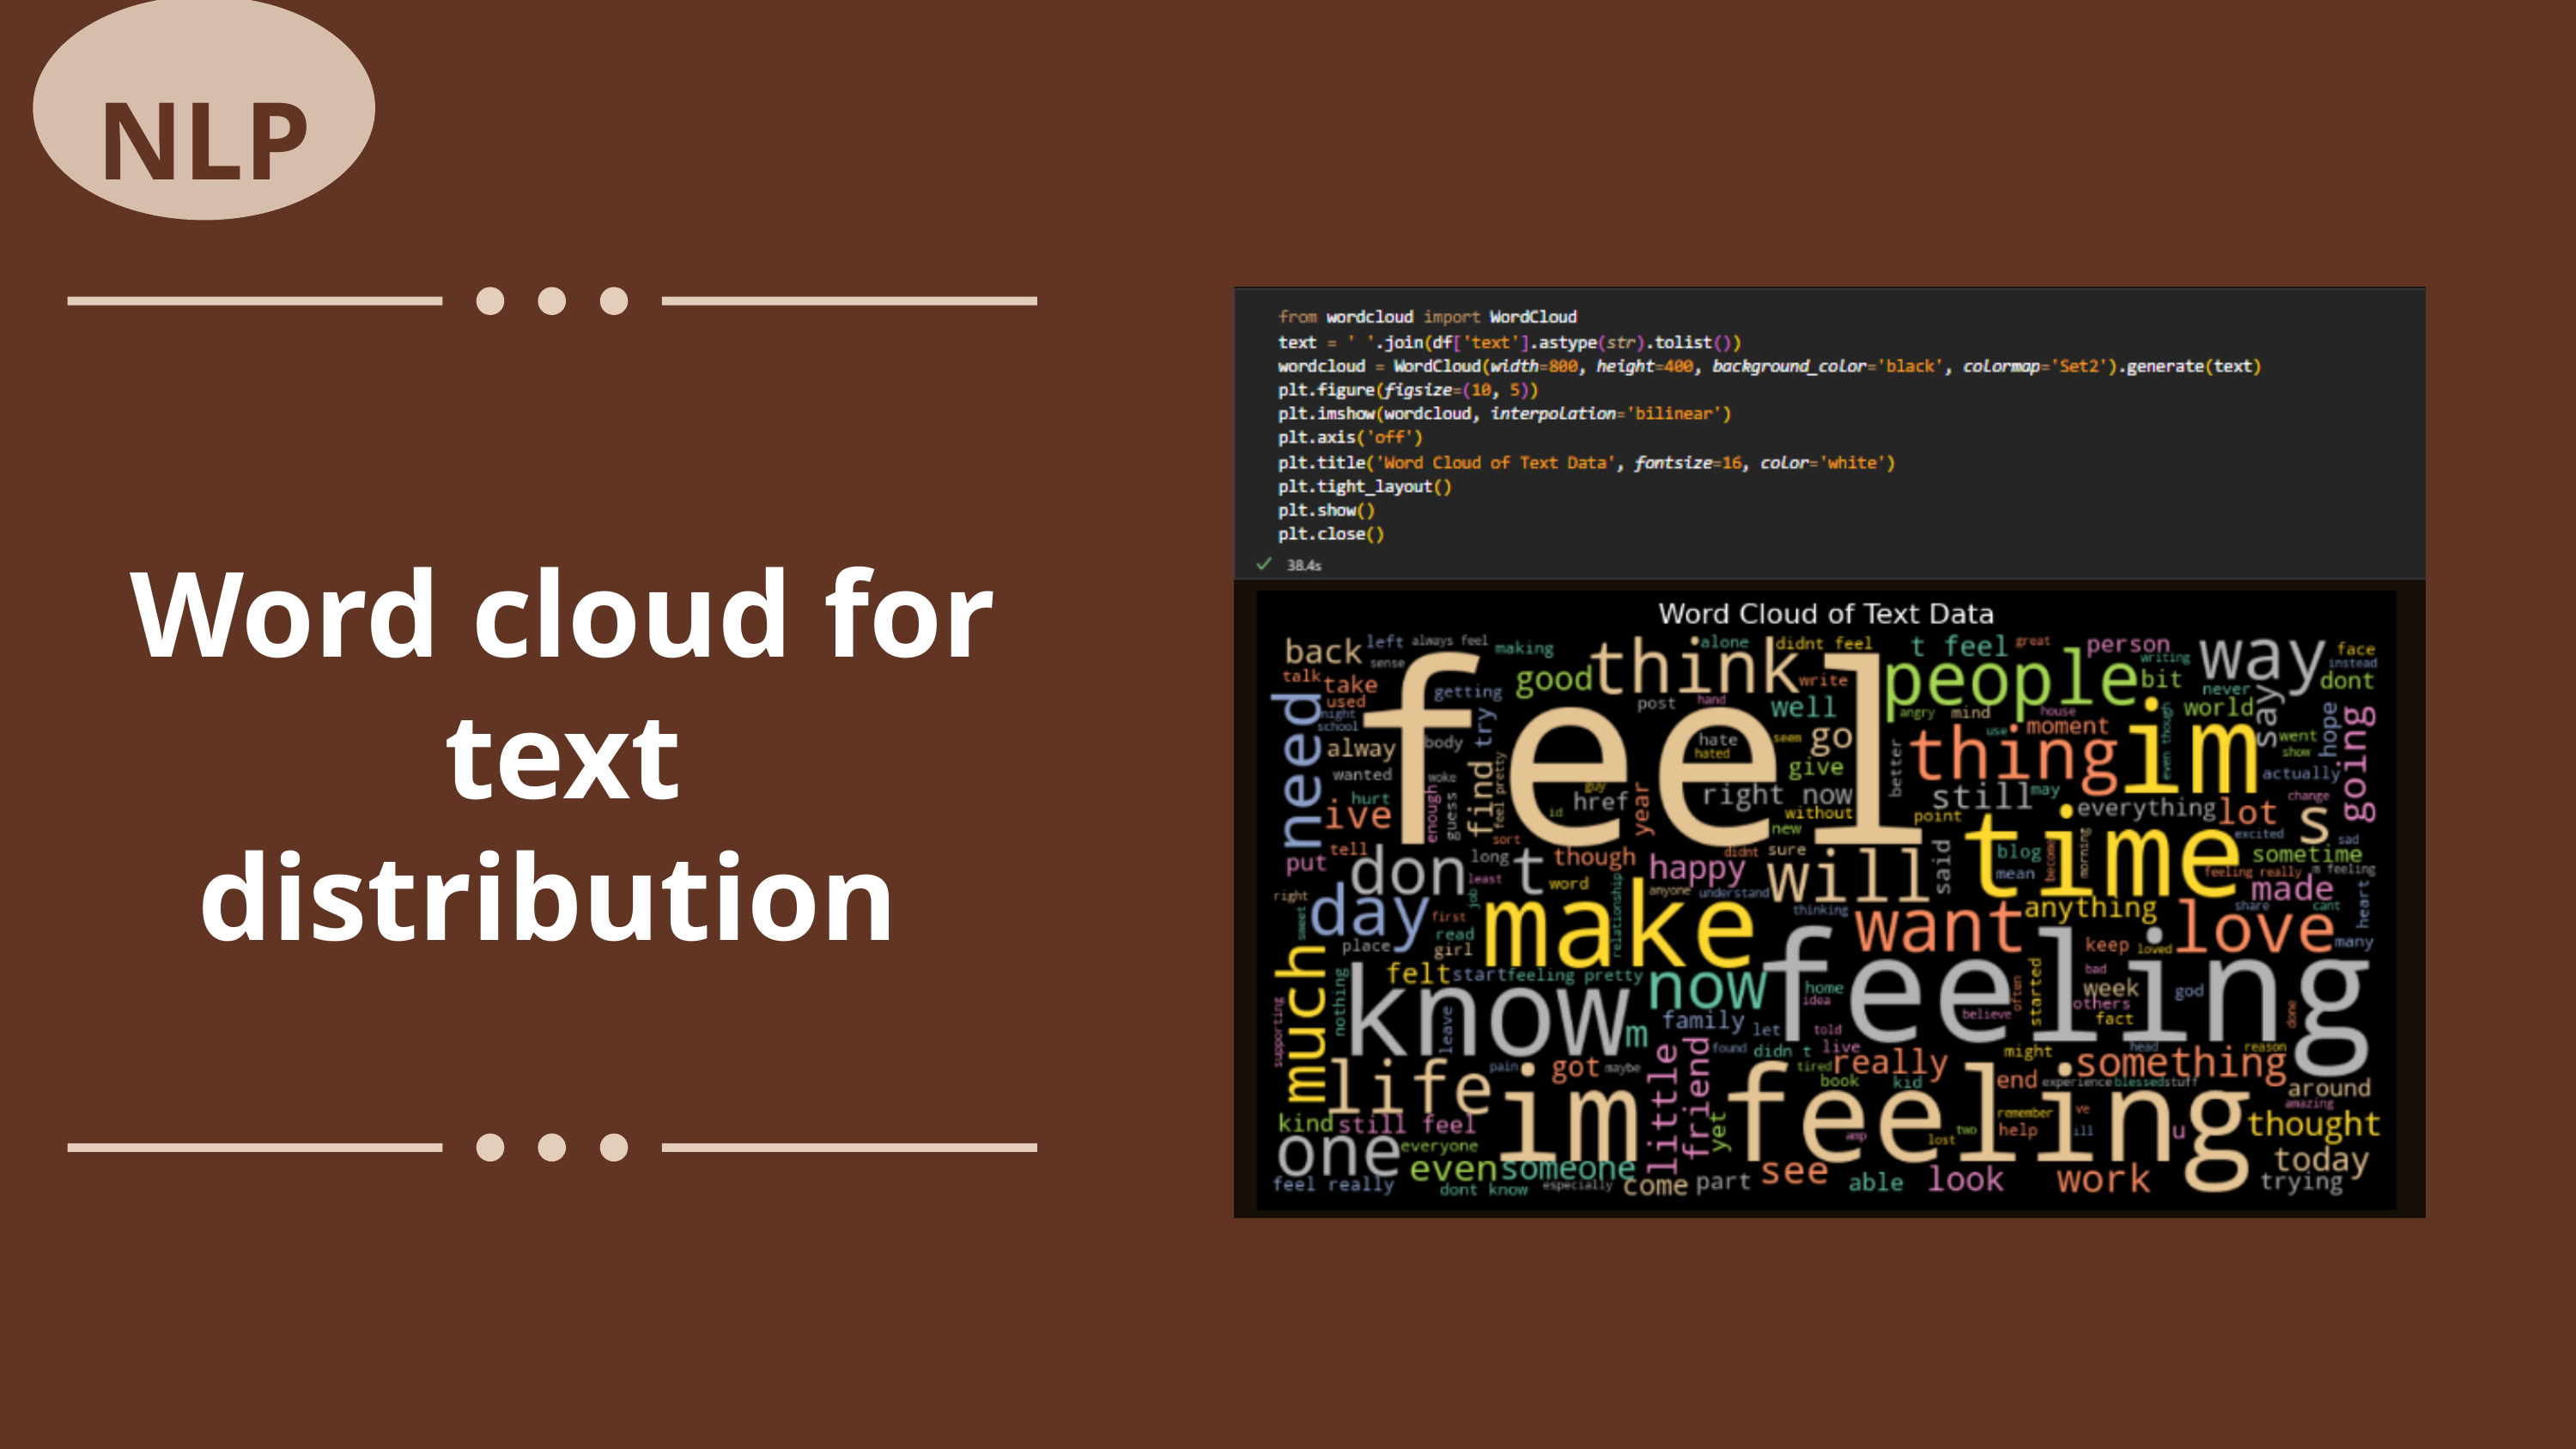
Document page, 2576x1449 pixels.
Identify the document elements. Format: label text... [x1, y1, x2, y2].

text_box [599, 287, 629, 316]
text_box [538, 1133, 567, 1162]
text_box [250, 959, 260, 1336]
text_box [476, 1133, 505, 1162]
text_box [33, 0, 376, 221]
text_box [845, 959, 854, 1336]
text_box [845, 112, 854, 489]
text_box Word cloud for text distribution [85, 538, 1042, 964]
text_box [538, 287, 567, 316]
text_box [476, 287, 505, 316]
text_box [250, 228, 260, 489]
picture [1234, 287, 2427, 1218]
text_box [599, 1133, 629, 1162]
